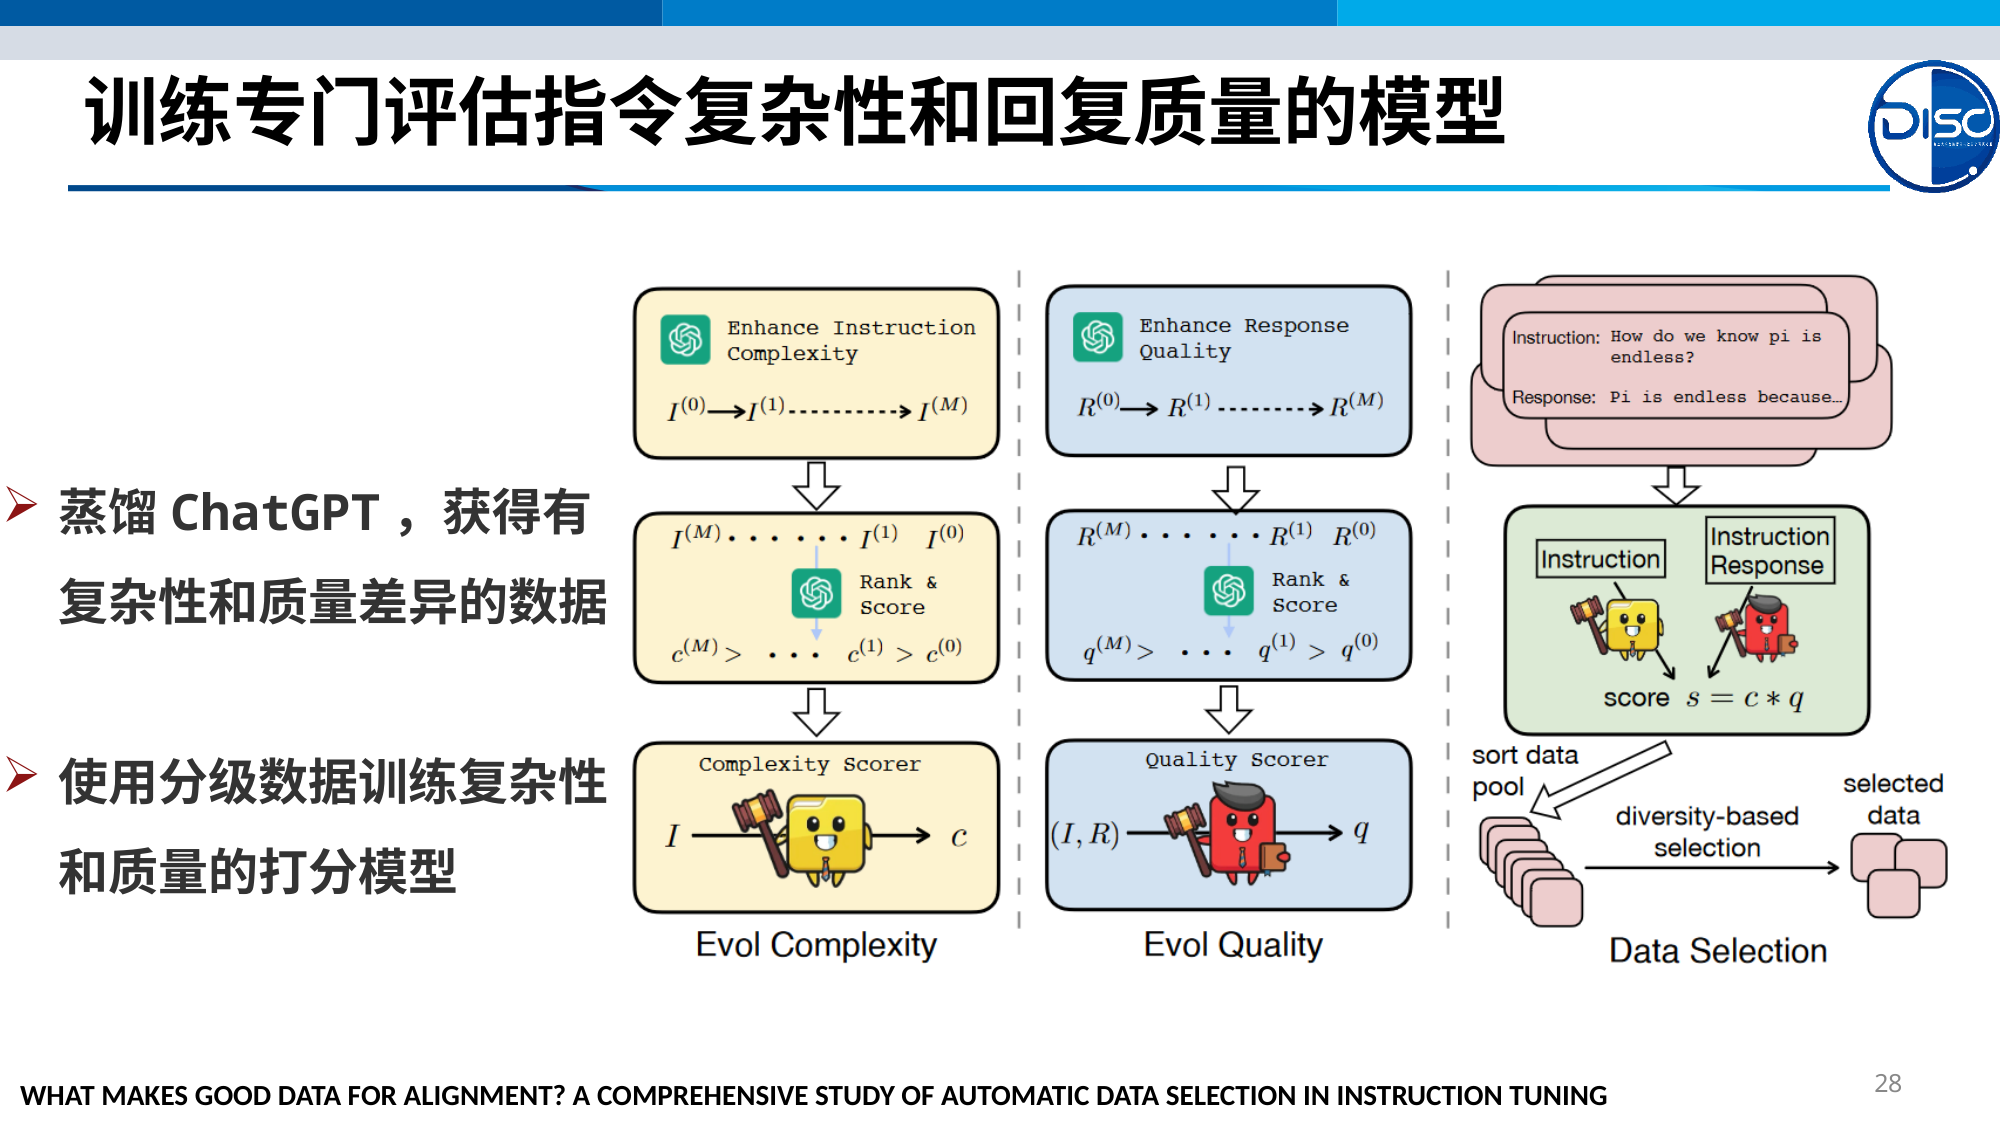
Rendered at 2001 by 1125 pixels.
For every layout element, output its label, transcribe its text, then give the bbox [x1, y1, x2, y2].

text_box 蒸馏ChatGPT，获得有复杂性和质量差异的数据 使用分级数据训练复杂性和质量的打分模型 [0, 448, 616, 901]
picture [68, 60, 2000, 199]
text_box 28 [1872, 1064, 1903, 1097]
title 训练专门评估指令复杂性和回复质量的模型 [68, 67, 1890, 167]
picture [616, 256, 1963, 986]
text_box WHAT MAKES GOOD DATA FOR ALIGNMENT? A COMPREHENSIVE STUDY OF AUTOMATIC DATA SELECTION IN INSTRUCTION TUNING [20, 1074, 1640, 1112]
